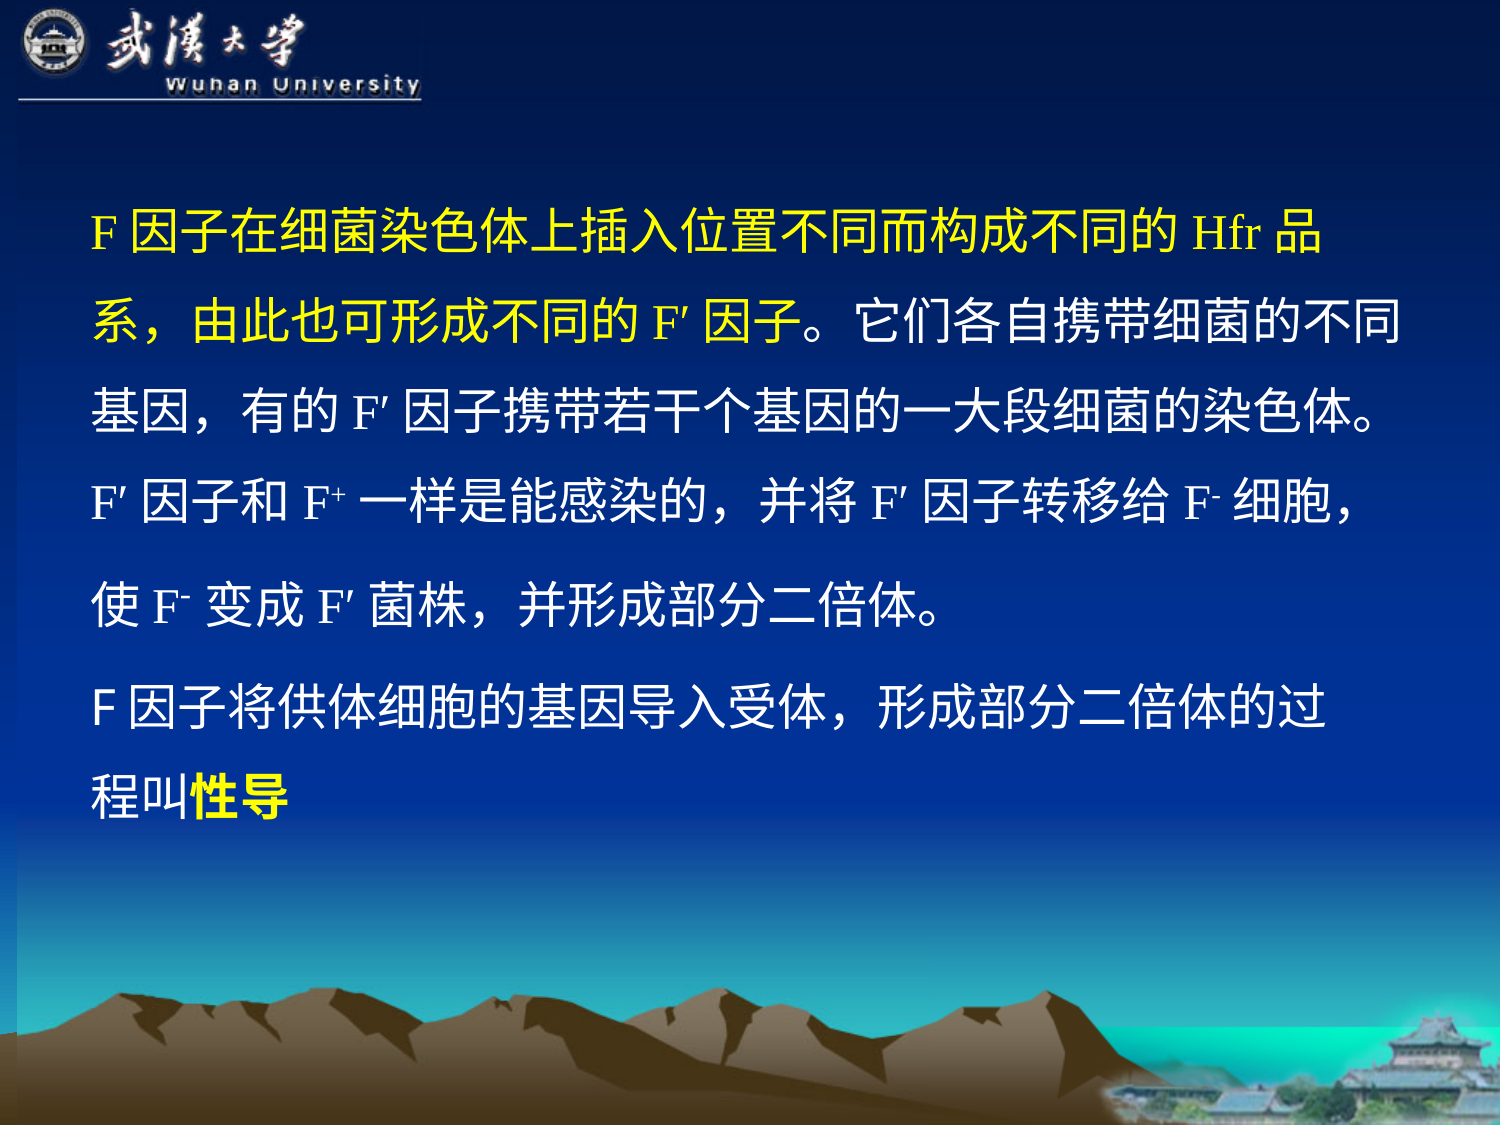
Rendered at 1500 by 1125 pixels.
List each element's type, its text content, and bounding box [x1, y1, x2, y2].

picture [17, 4, 1500, 1125]
list F因子在细菌染色体上插入位置不同而构成不同的Hfr品系，由此也可形成不同的F′因子。它们各自携带细菌的不同基因，有的F′因子携带若干个基因的一大段细菌的染色体。 F′因子和F+一样是能感染的，并将F′因子转移给F-细胞，使F-变成F′菌株，并形成部分二倍体。 F因子将供体细胞的基因导入受体，形成部分二倍体的过 程叫性导 [74, 162, 1426, 901]
